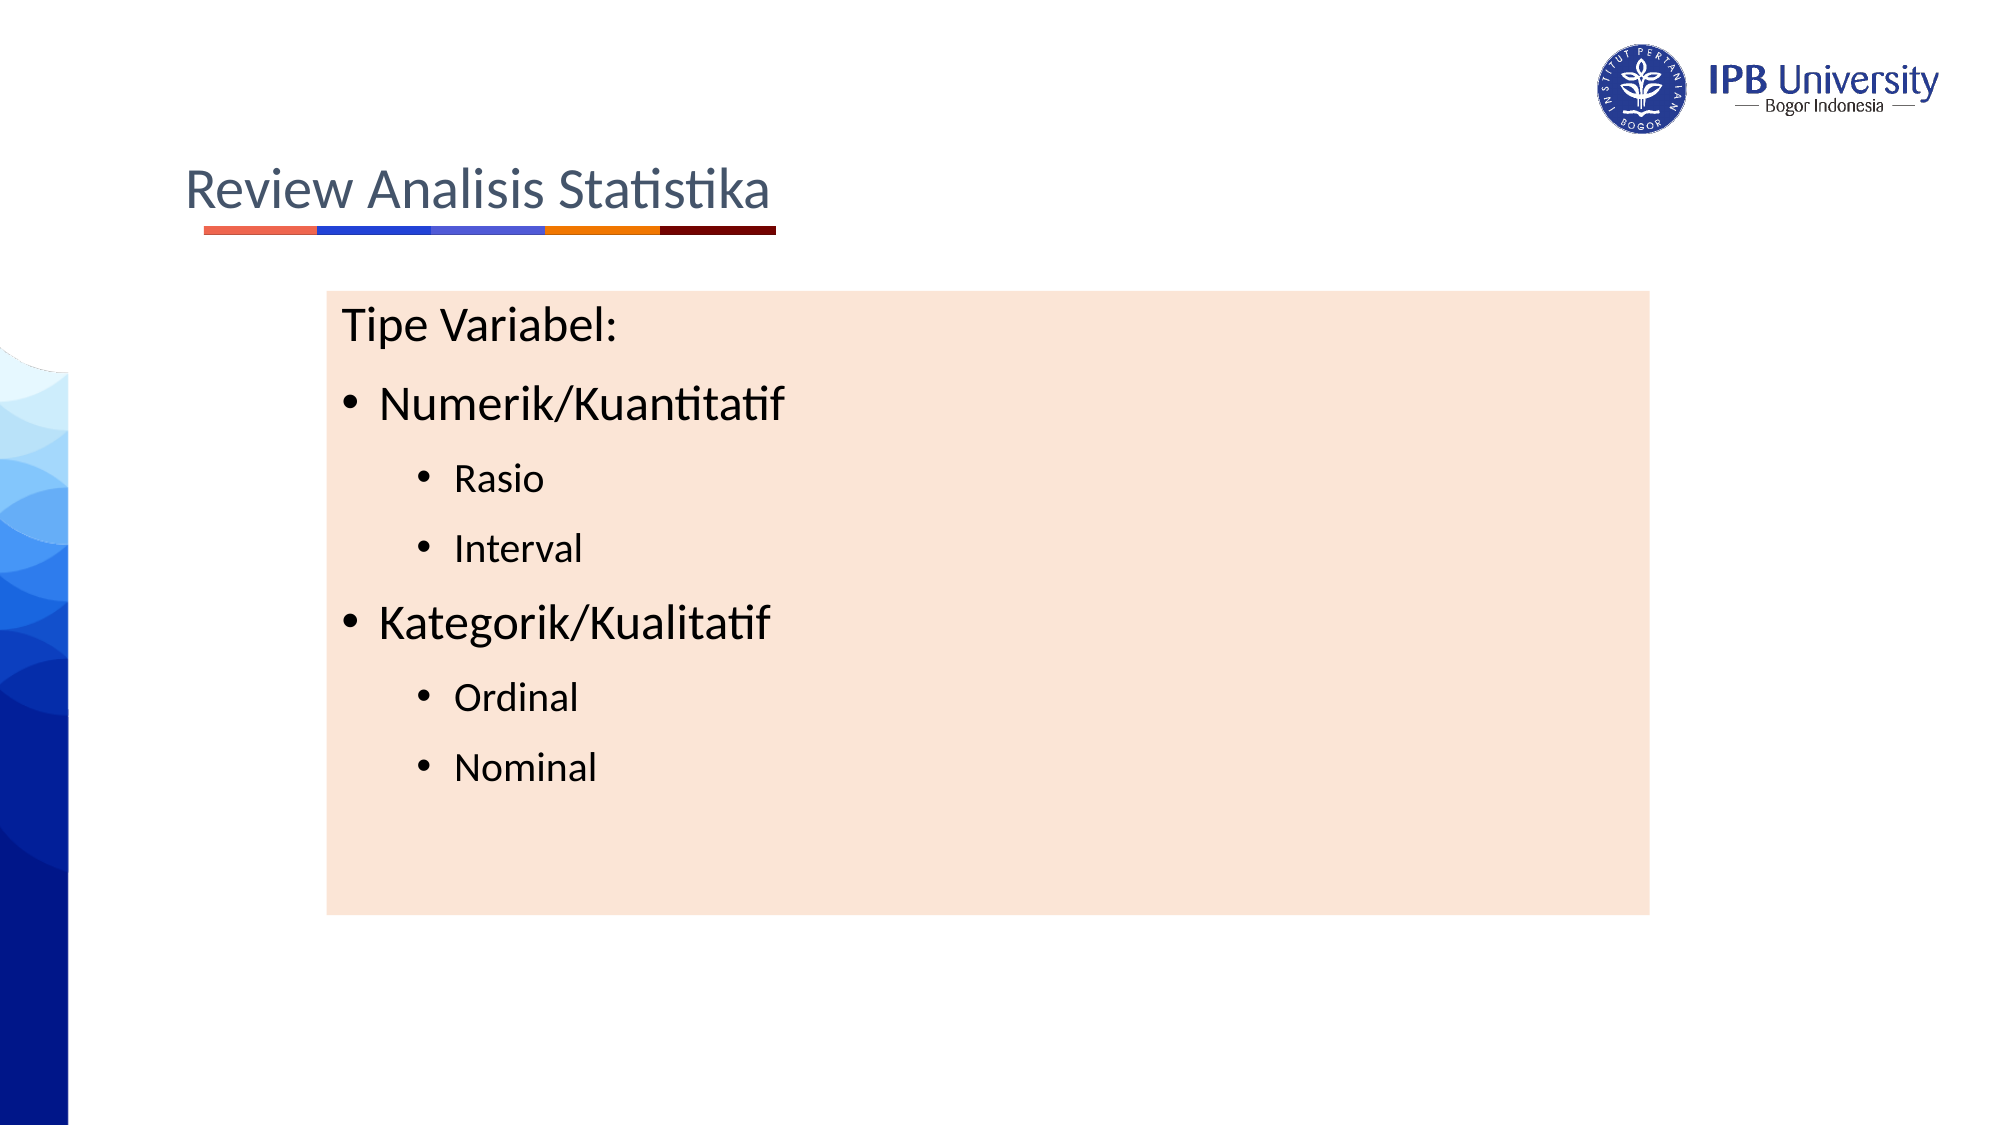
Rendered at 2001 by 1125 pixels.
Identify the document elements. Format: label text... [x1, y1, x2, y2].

picture [1597, 44, 1939, 134]
picture [203, 226, 776, 235]
text_box Review Analisis Statistika [0, 103, 787, 266]
list Tipe Variabel: Numerik/Kuantitatif Rasio Interval Kategorik/Kualitatif Ordinal Nominal [326, 290, 1650, 916]
picture [0, 345, 69, 1125]
